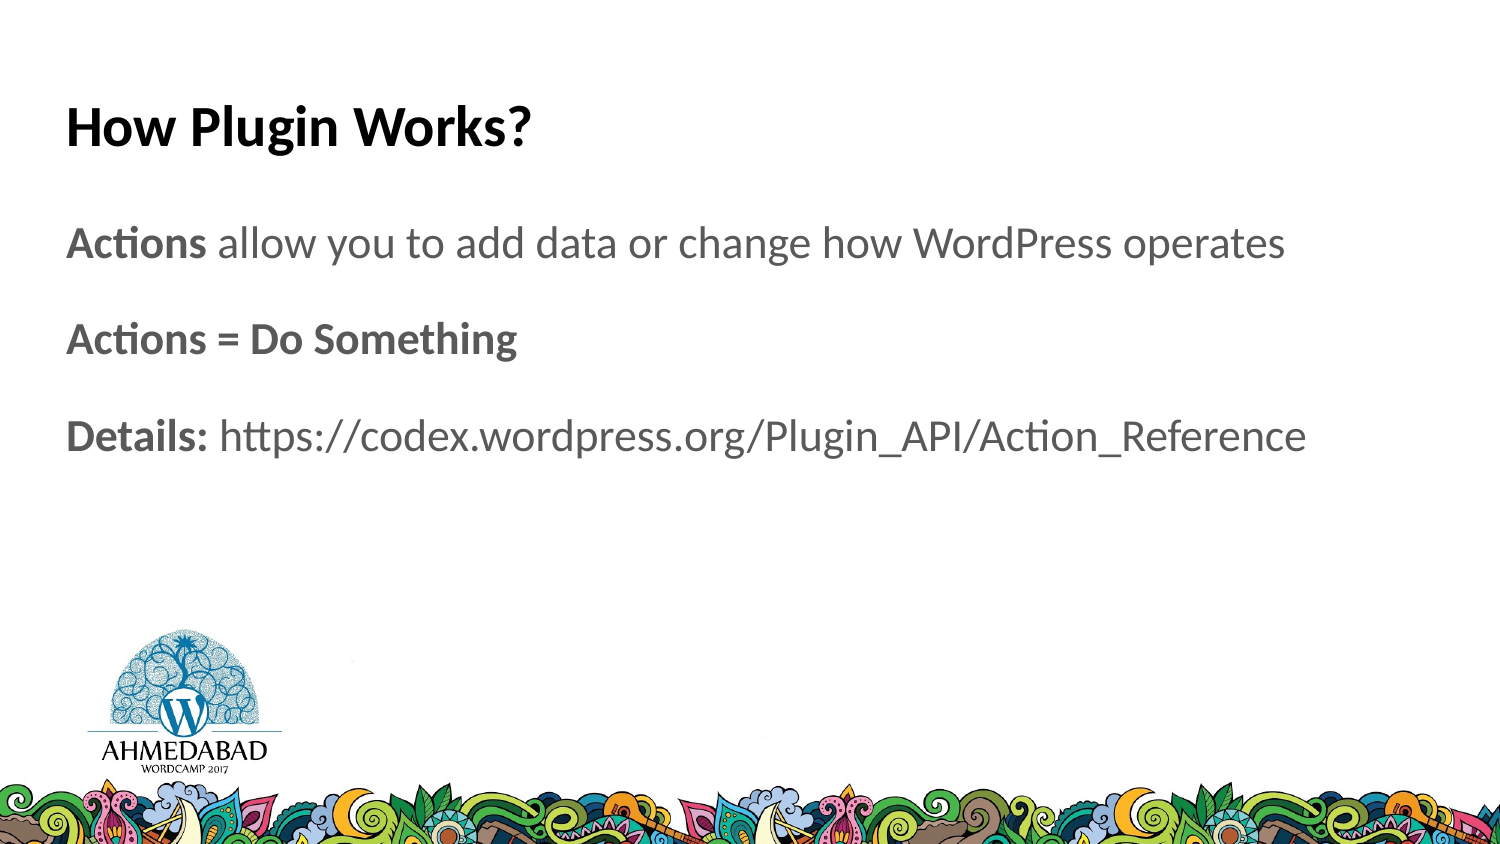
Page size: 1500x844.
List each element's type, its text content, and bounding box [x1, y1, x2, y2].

list Actions allow you to add data or change how WordPress operates Actions = Do Something Details: https://codex.wordpress.org/Plugin_API/Action_Reference [51, 189, 1449, 621]
title How Plugin Works? [51, 72, 1449, 167]
picture [0, 622, 1500, 844]
